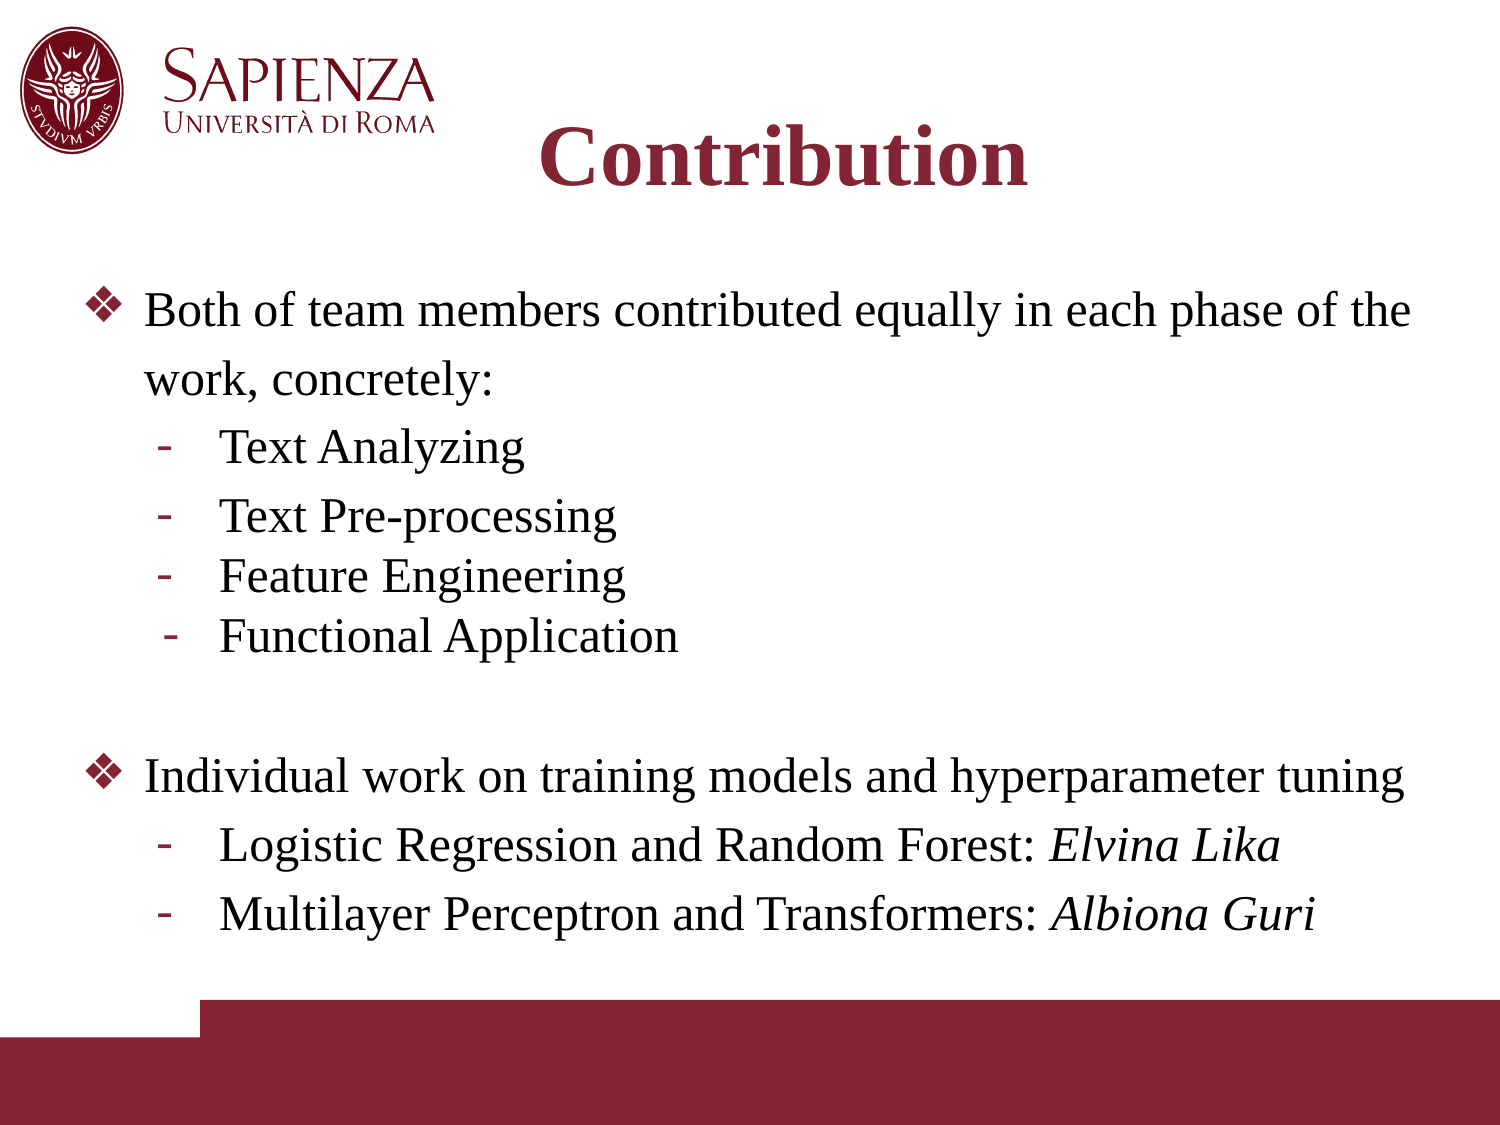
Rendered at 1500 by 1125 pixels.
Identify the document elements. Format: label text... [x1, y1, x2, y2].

title Contribution [175, 90, 1392, 189]
list Both of team members contributed equally in each phase of the work, concretely: Text Analyzing Text Pre-processing Feature Engineering Functional Application Individual work on training models and hyperparameter tuning Logistic Regression and Random Forest: Elvina Lika Multilayer Perceptron and Transformers: Albiona Guri [53, 189, 1500, 936]
picture [17, 19, 437, 156]
